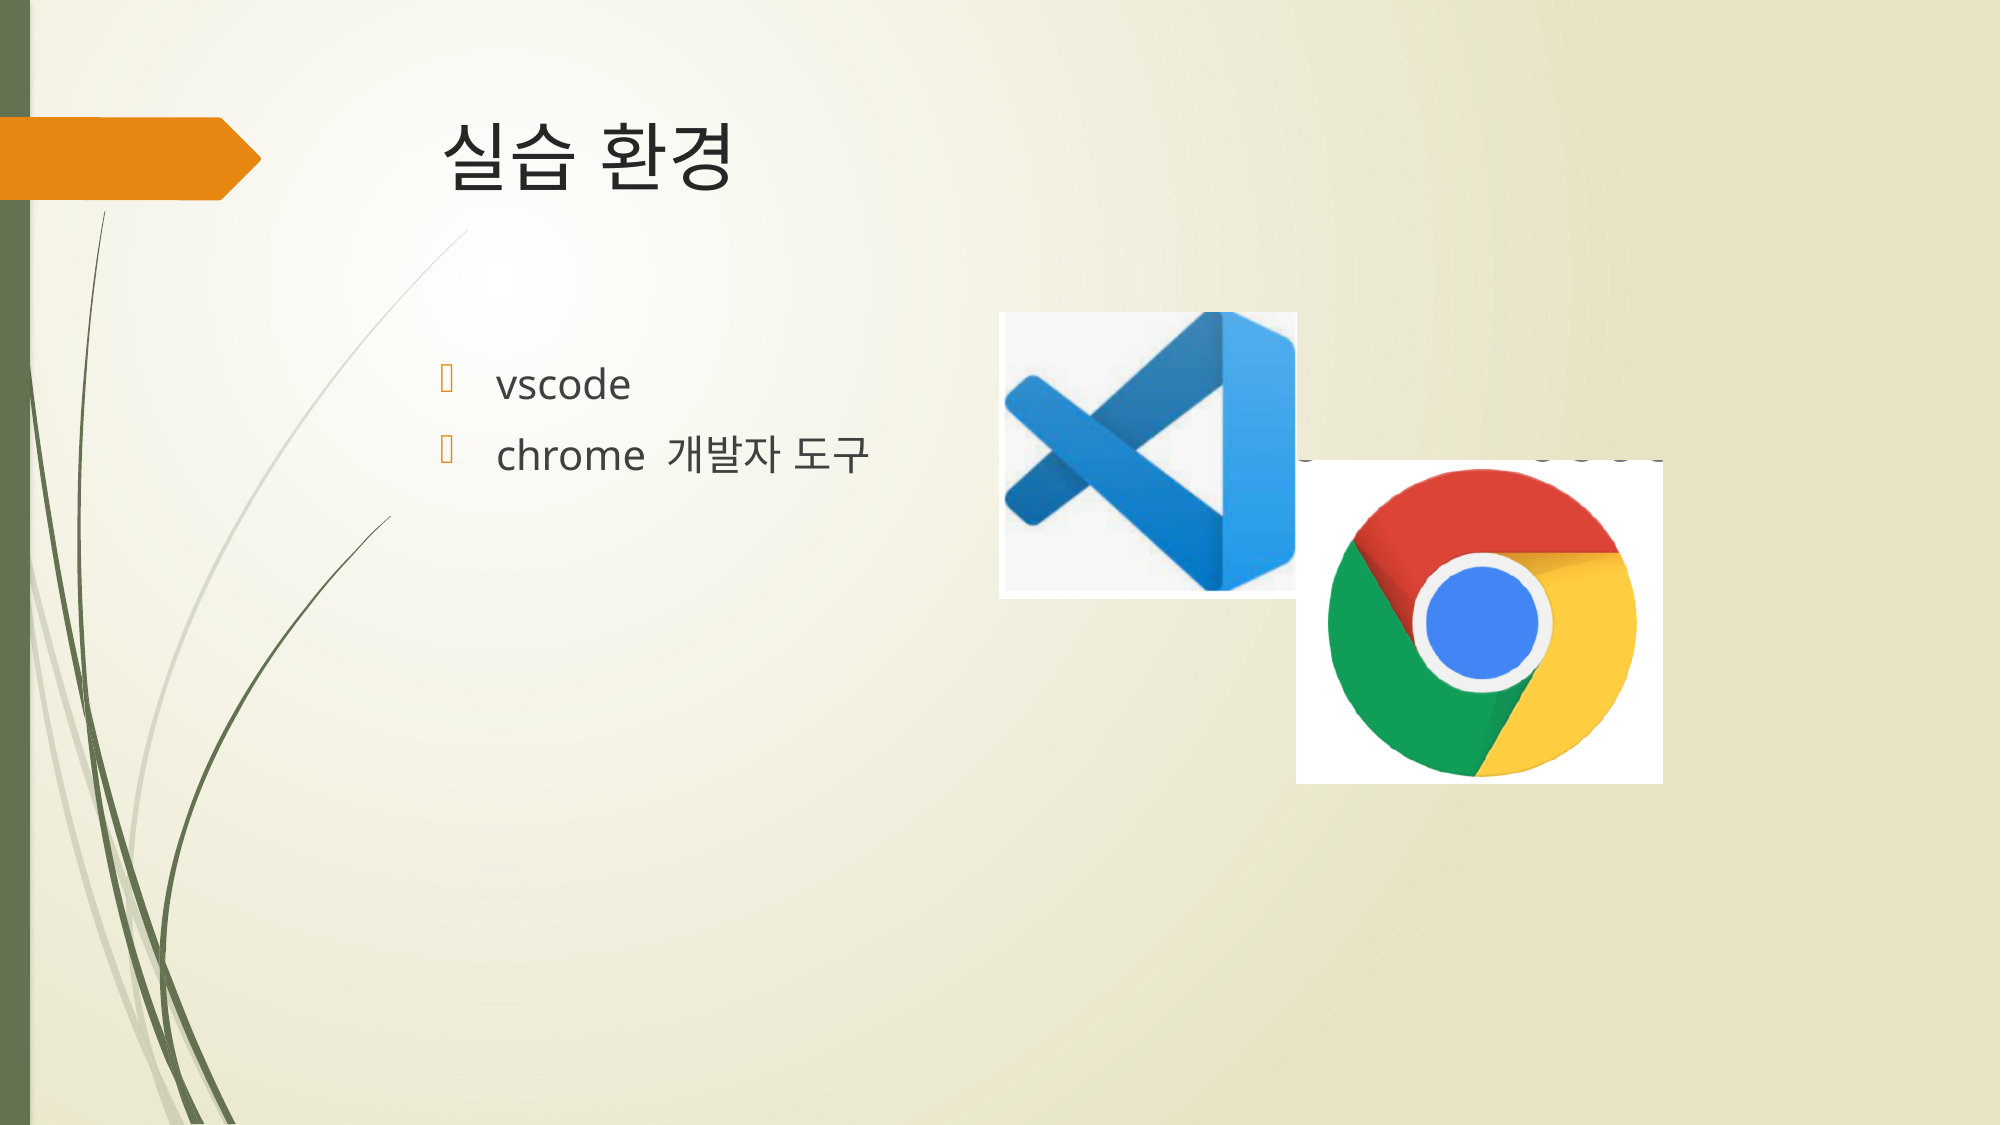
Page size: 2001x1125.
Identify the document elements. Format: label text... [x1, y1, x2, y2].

list vscode chrome 개발자 도구 [424, 350, 1888, 970]
title 실습 환경 [425, 102, 1888, 313]
picture [999, 312, 1663, 785]
